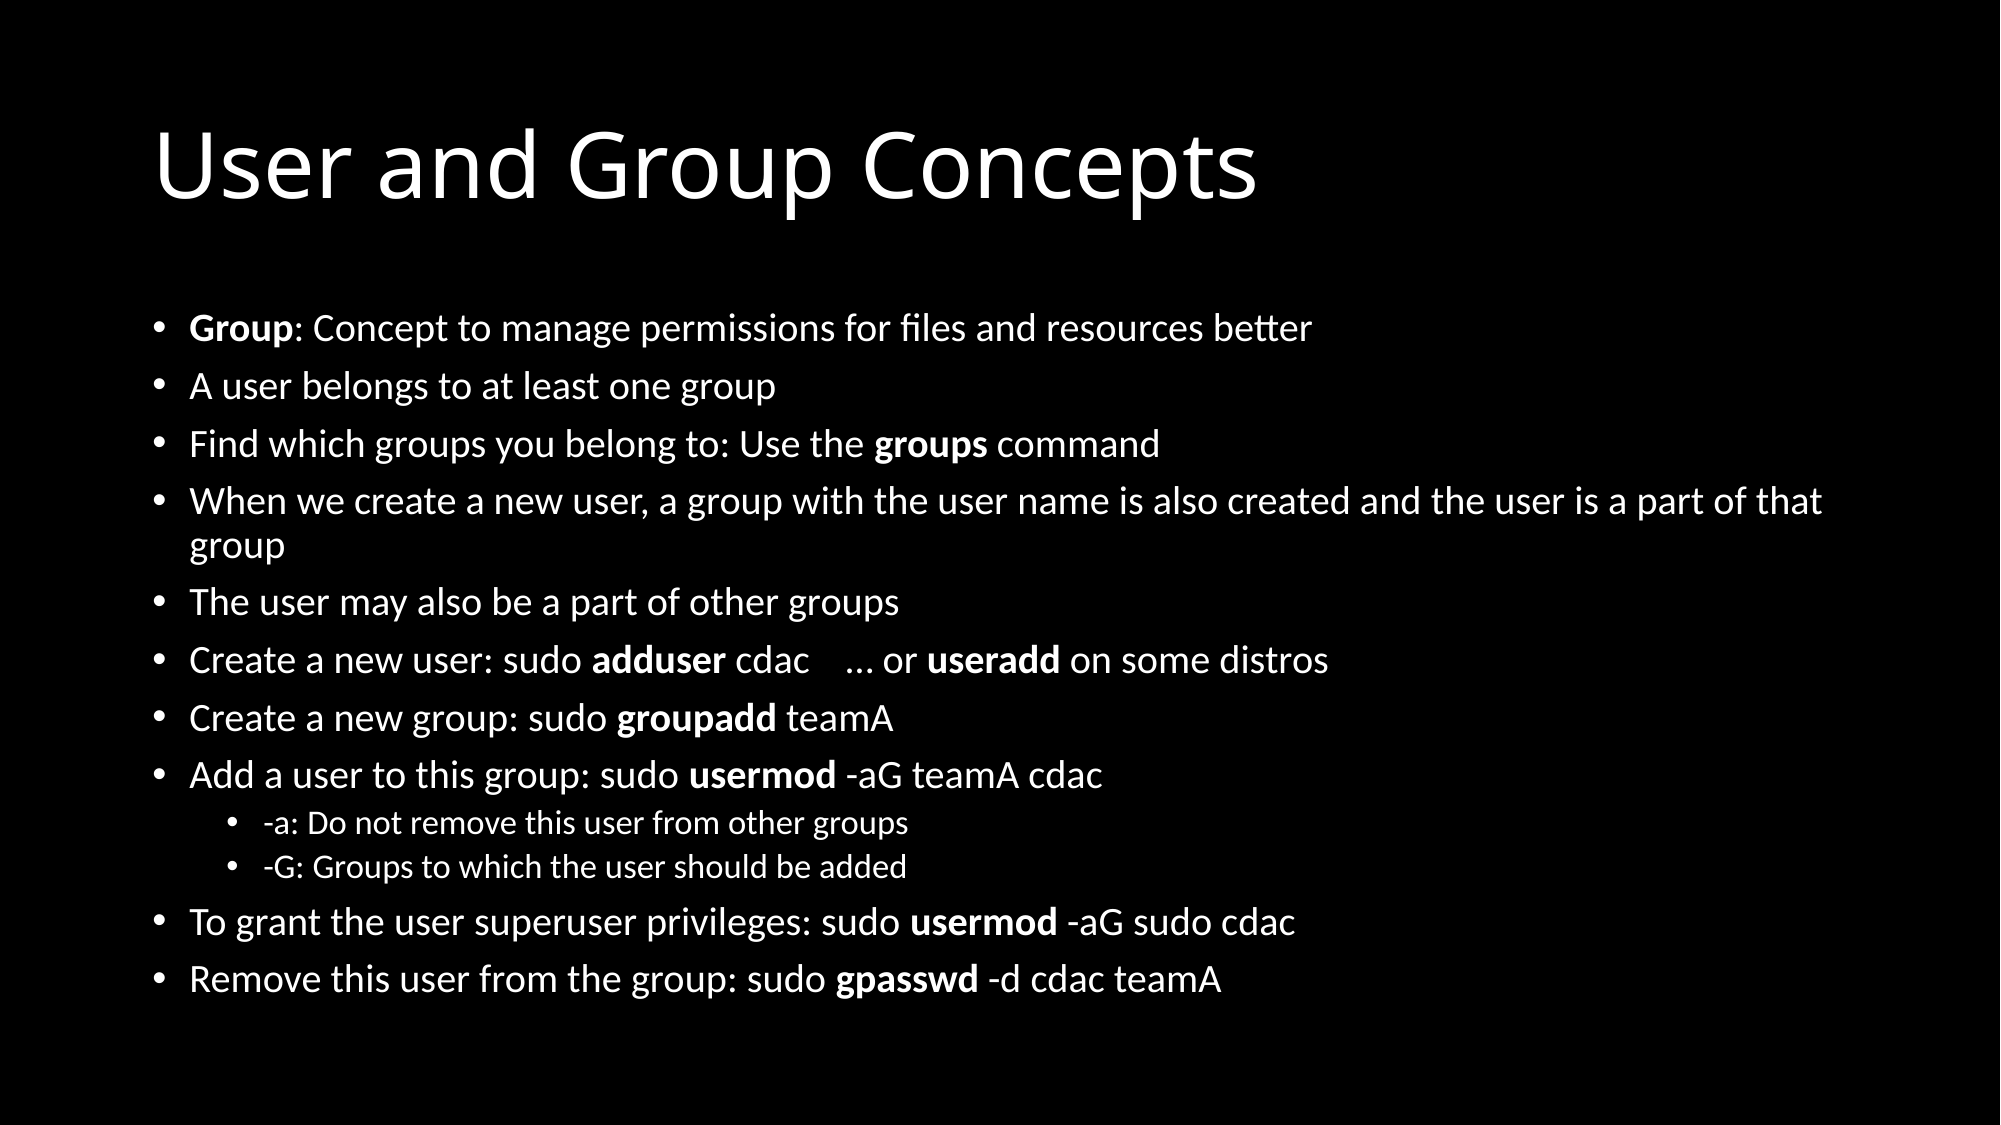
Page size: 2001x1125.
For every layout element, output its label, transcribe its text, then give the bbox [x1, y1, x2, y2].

title User and Group Concepts [137, 59, 1863, 278]
list Group: Concept to manage permissions for files and resources better A user belongs to at least one group Find which groups you belong to: Use the groups command When we create a new user, a group with the user name is also created and the user is a part of that group The user may also be a part of other groups Create a new user: sudo adduser cdac … or useradd on some distros Create a new group: sudo groupadd teamA Add a user to this group: sudo usermod -aG teamA cdac -a: Do not remove this user from other groups -G: Groups to which the user should be added To grant the user superuser privileges: sudo usermod -aG sudo cdac Remove this user from the group: sudo gpasswd -d cdac teamA [137, 299, 1863, 1014]
